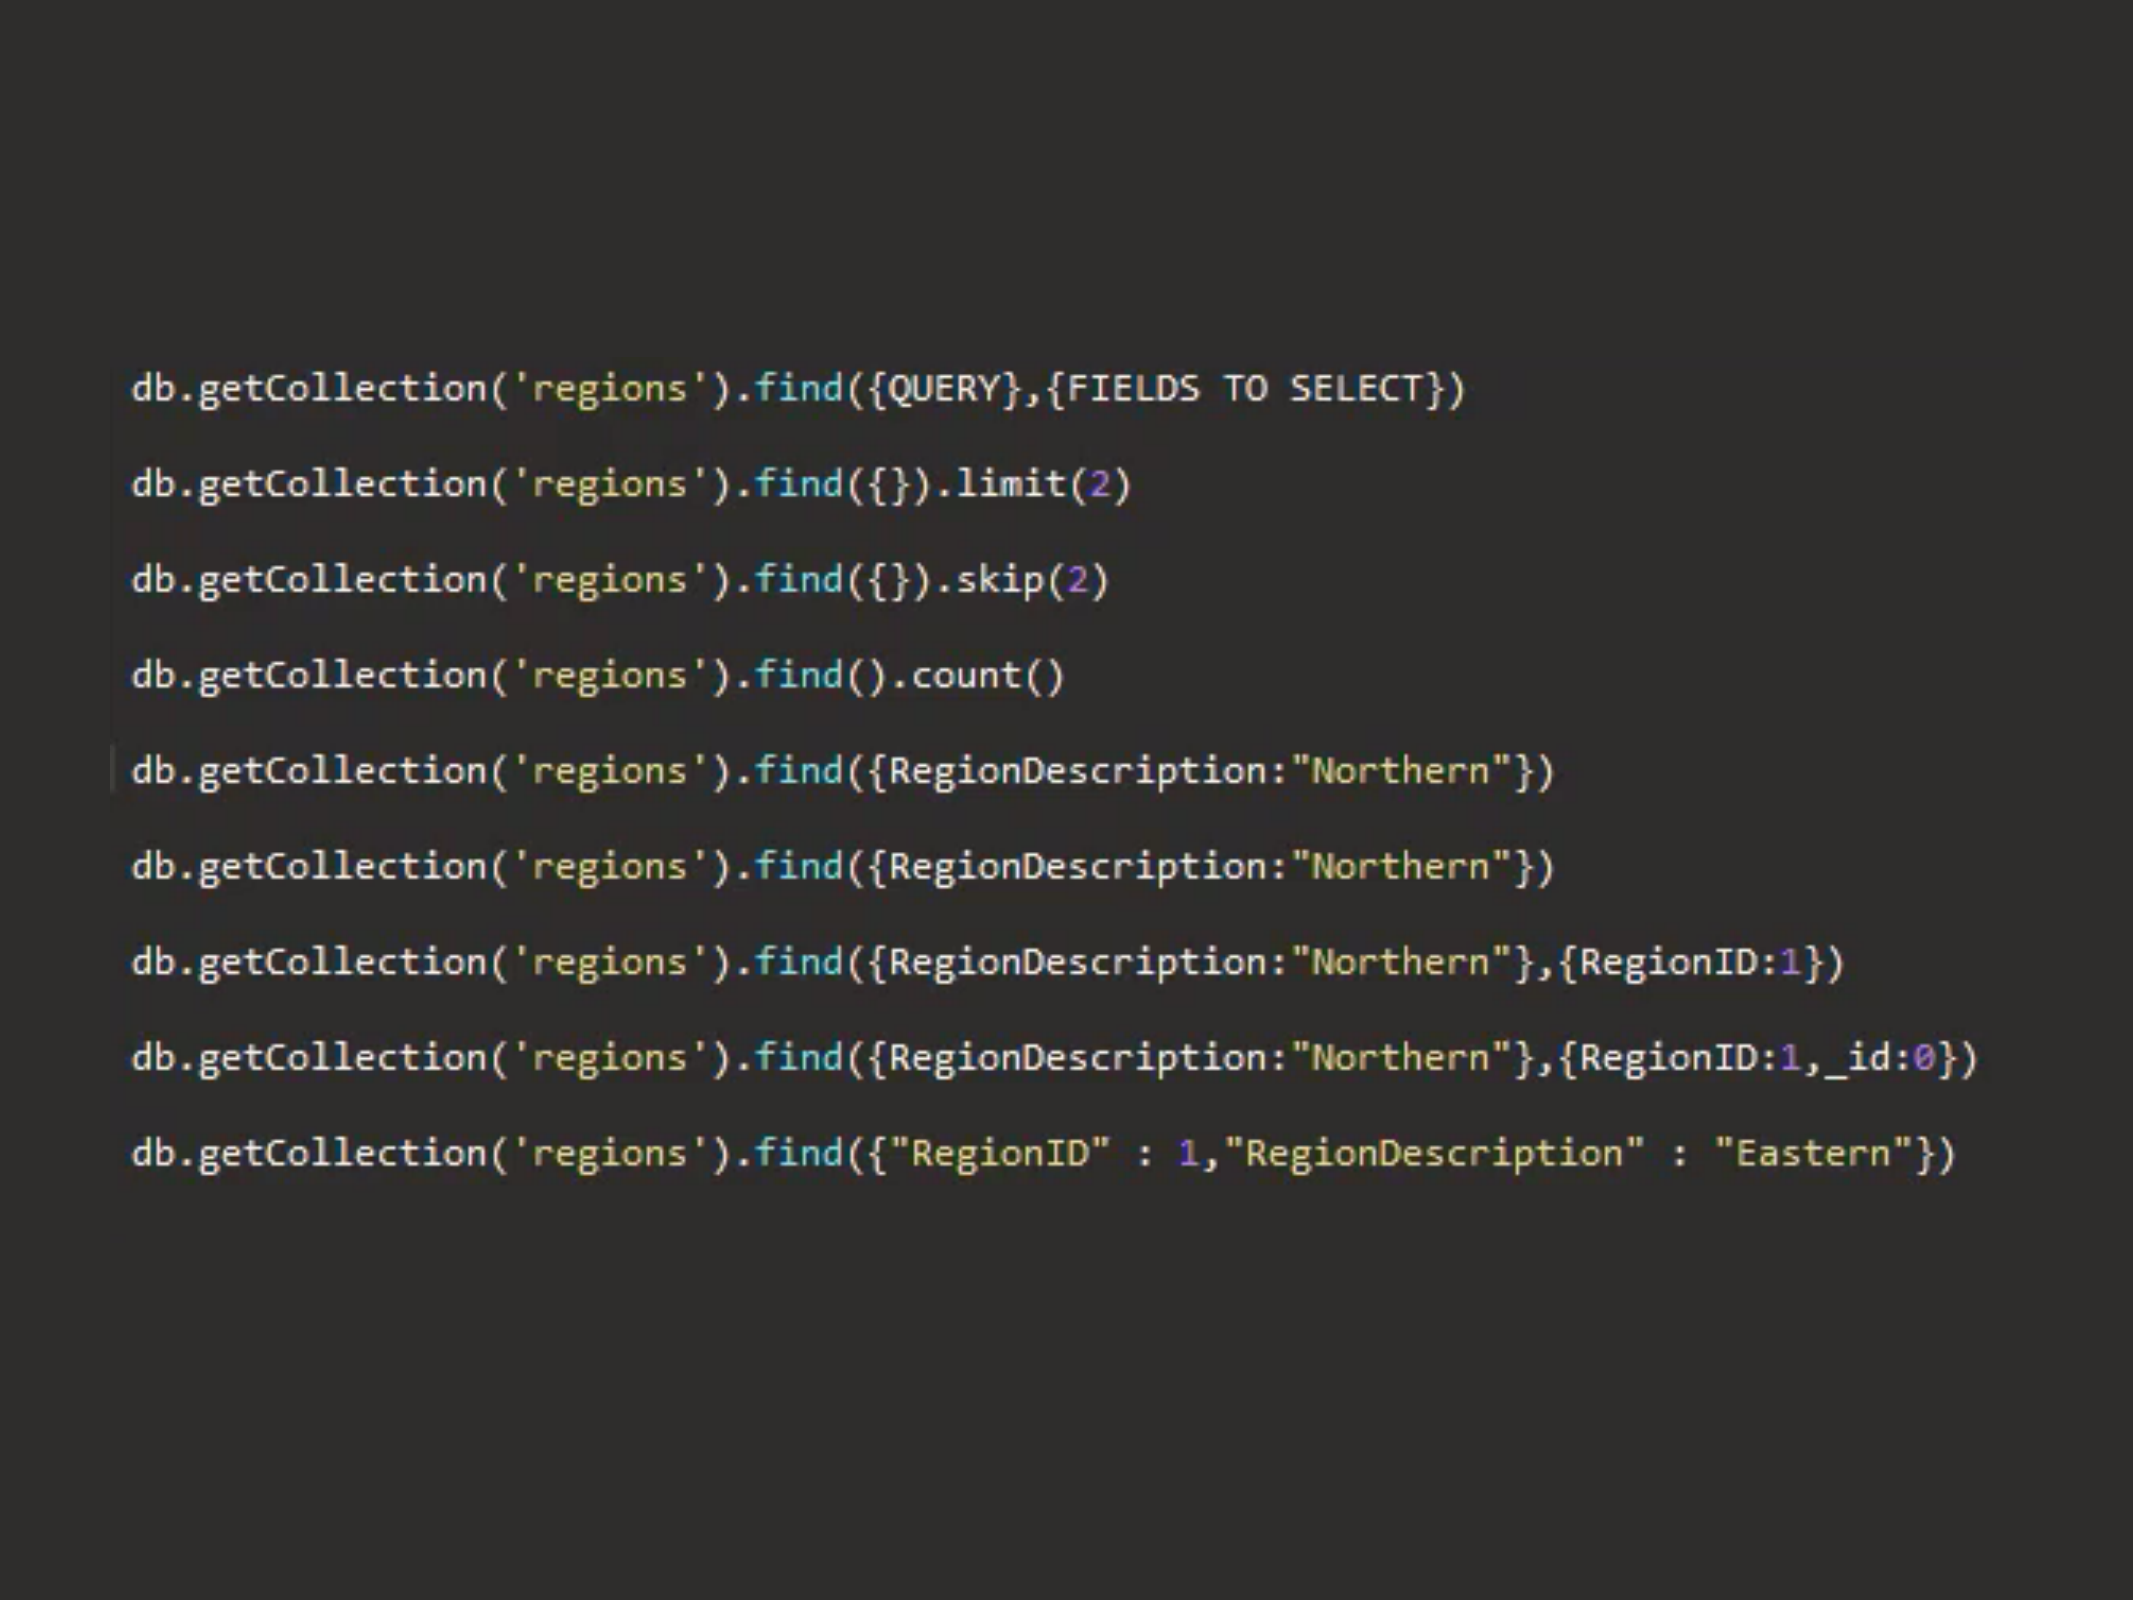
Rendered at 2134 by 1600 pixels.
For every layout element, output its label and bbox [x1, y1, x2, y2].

picture [110, 357, 2023, 1243]
